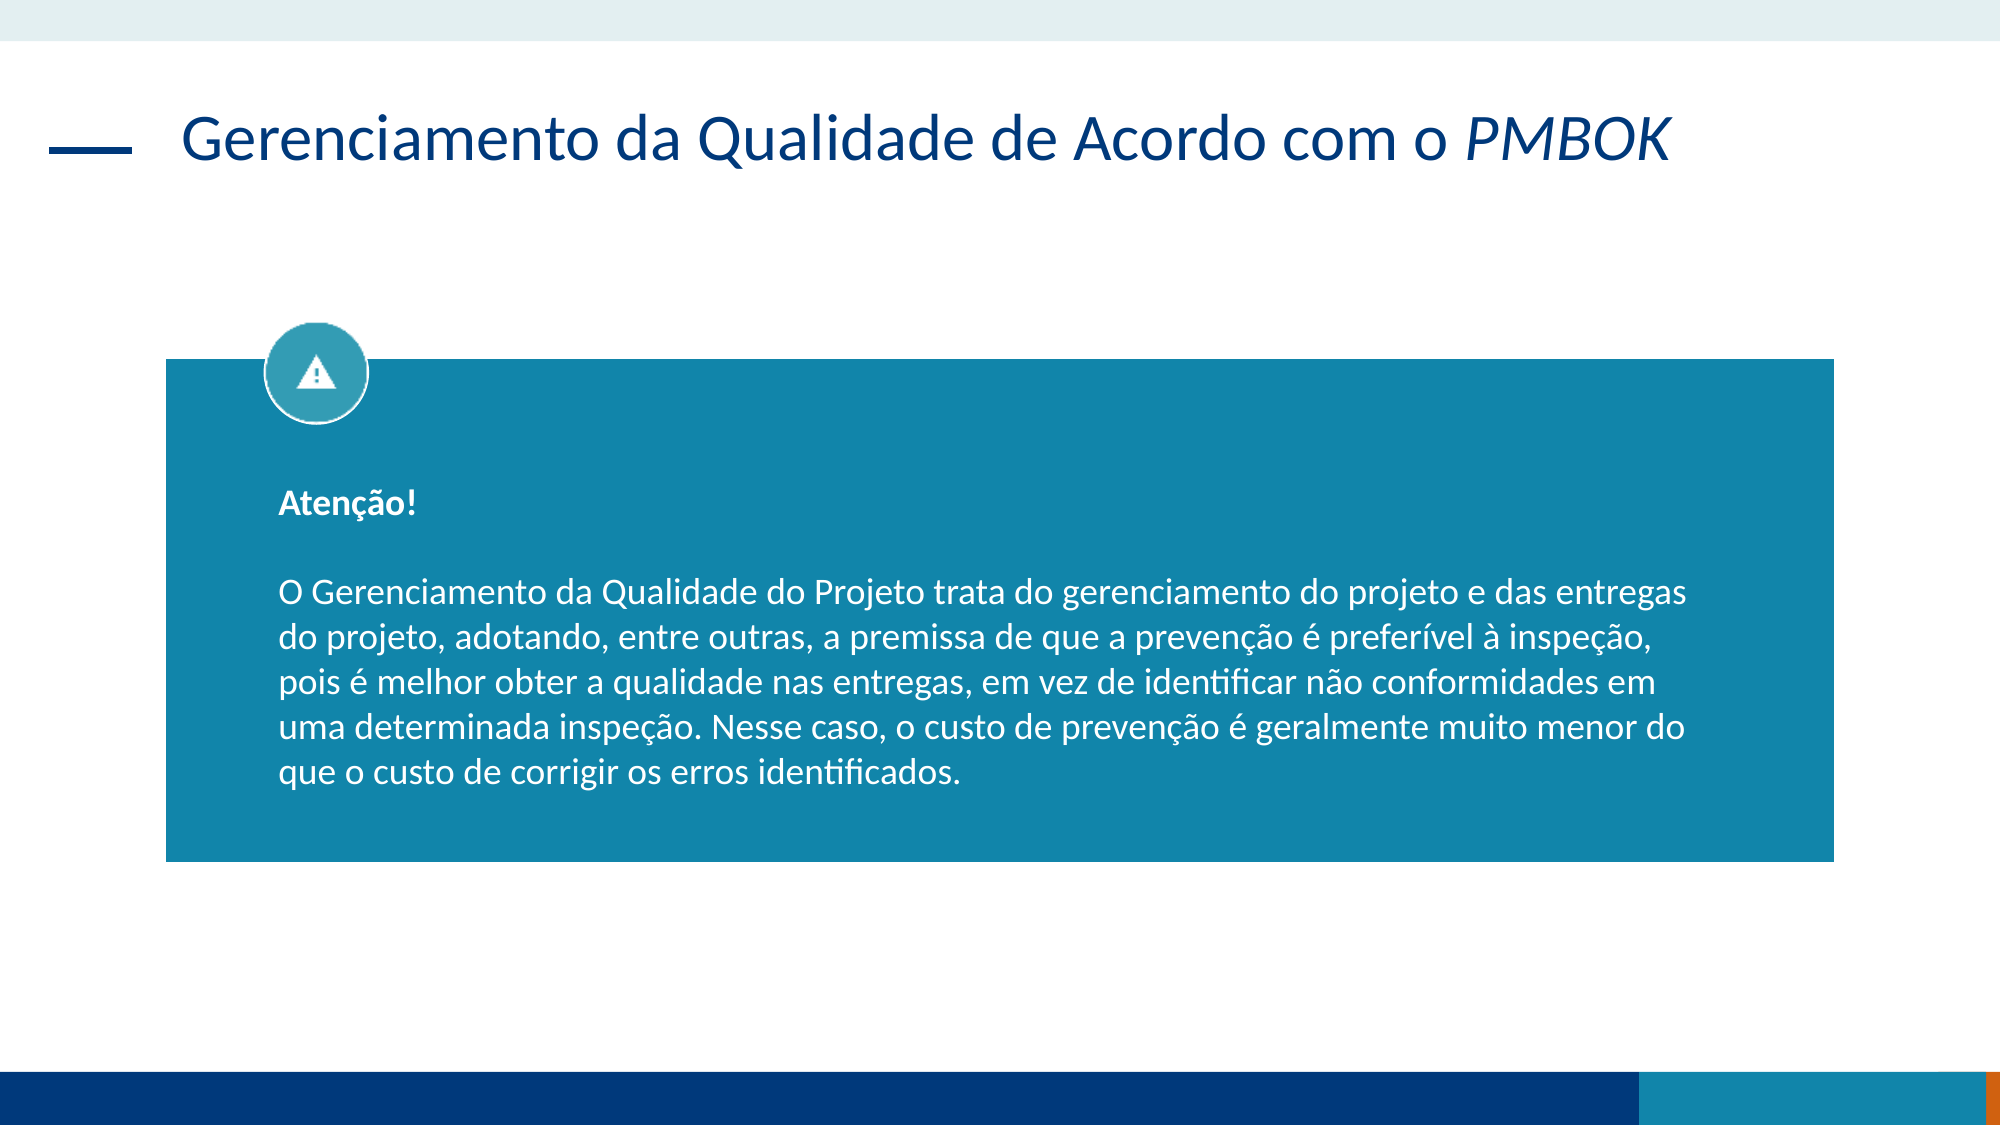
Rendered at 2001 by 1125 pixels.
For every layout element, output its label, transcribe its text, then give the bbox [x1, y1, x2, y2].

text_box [167, 320, 1833, 862]
list Gerenciamento da Qualidade de Acordo com o PMBOK [167, 95, 1833, 237]
